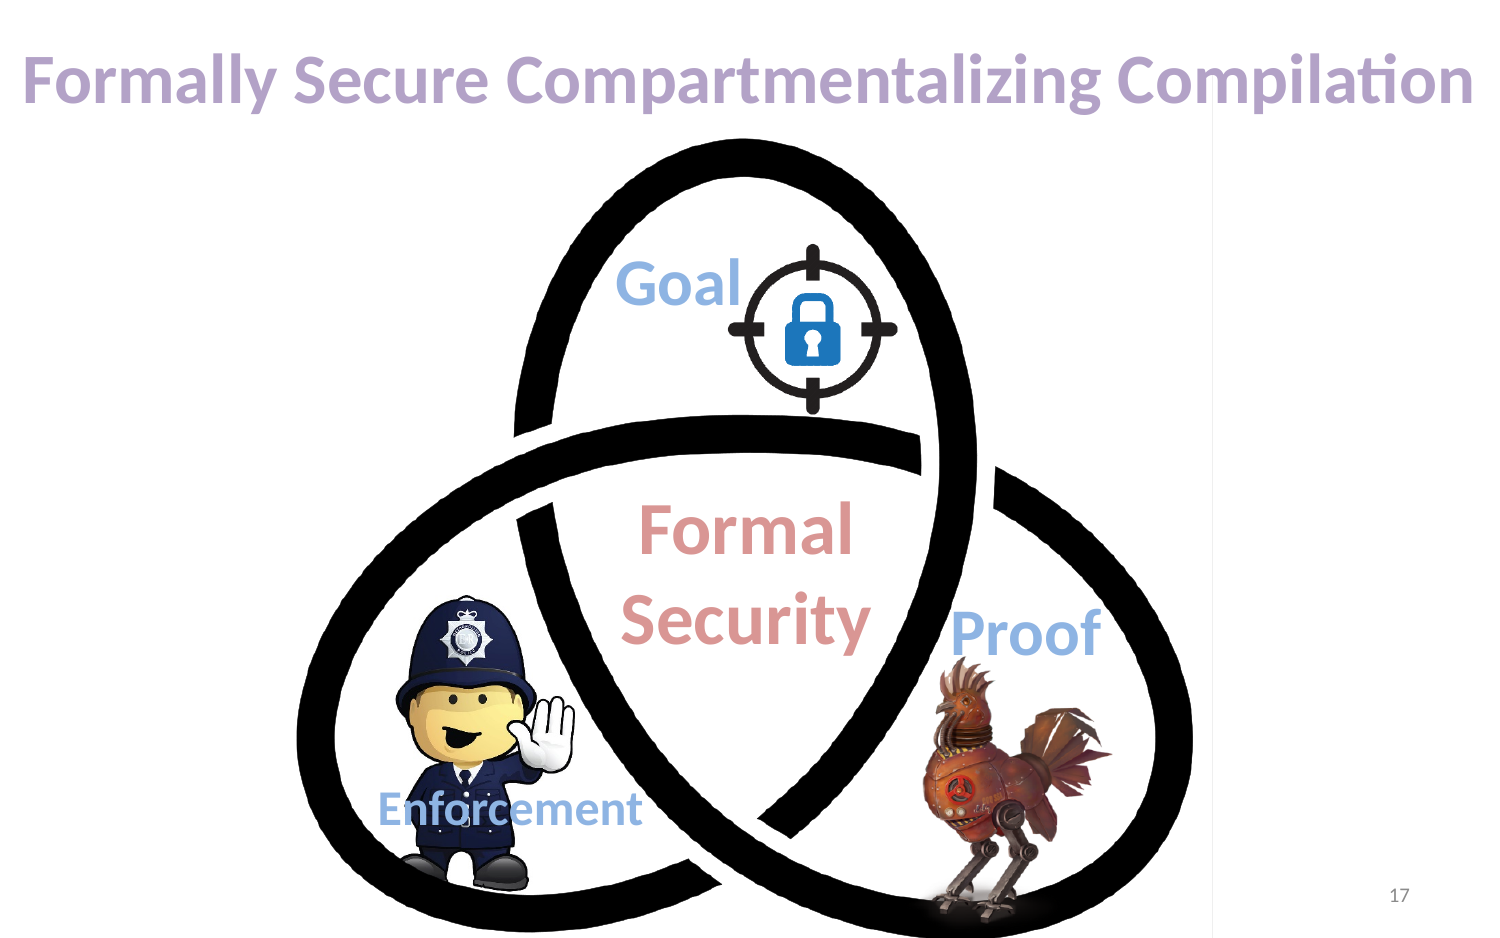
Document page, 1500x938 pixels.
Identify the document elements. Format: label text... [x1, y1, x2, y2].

title Formally Secure Compartmentalizing Compilation [0, 0, 1500, 151]
picture [274, 68, 1213, 938]
slide_number 17 [1216, 868, 1425, 919]
